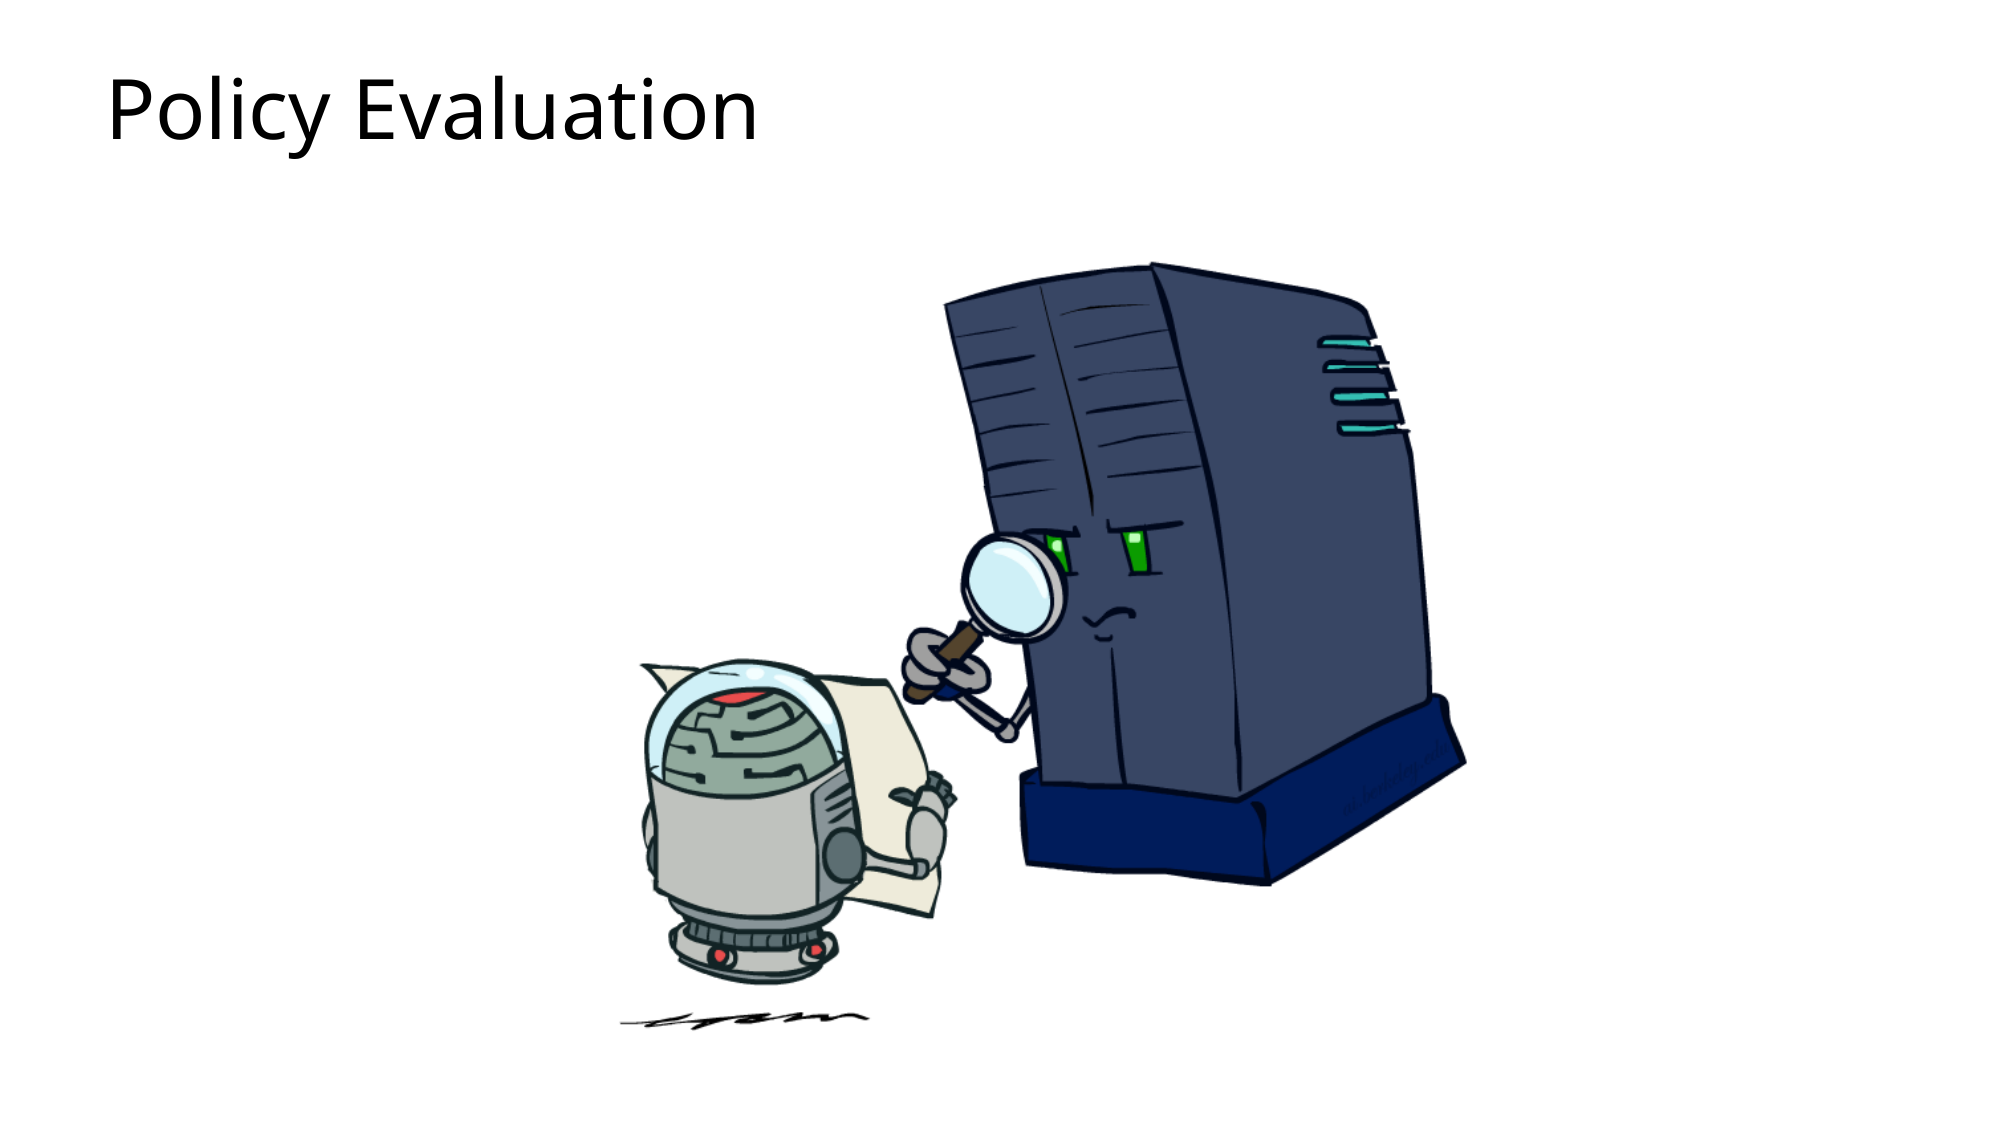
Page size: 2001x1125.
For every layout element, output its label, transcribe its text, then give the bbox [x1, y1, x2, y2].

title Policy Evaluation [90, 60, 1816, 164]
picture [541, 242, 1488, 1039]
